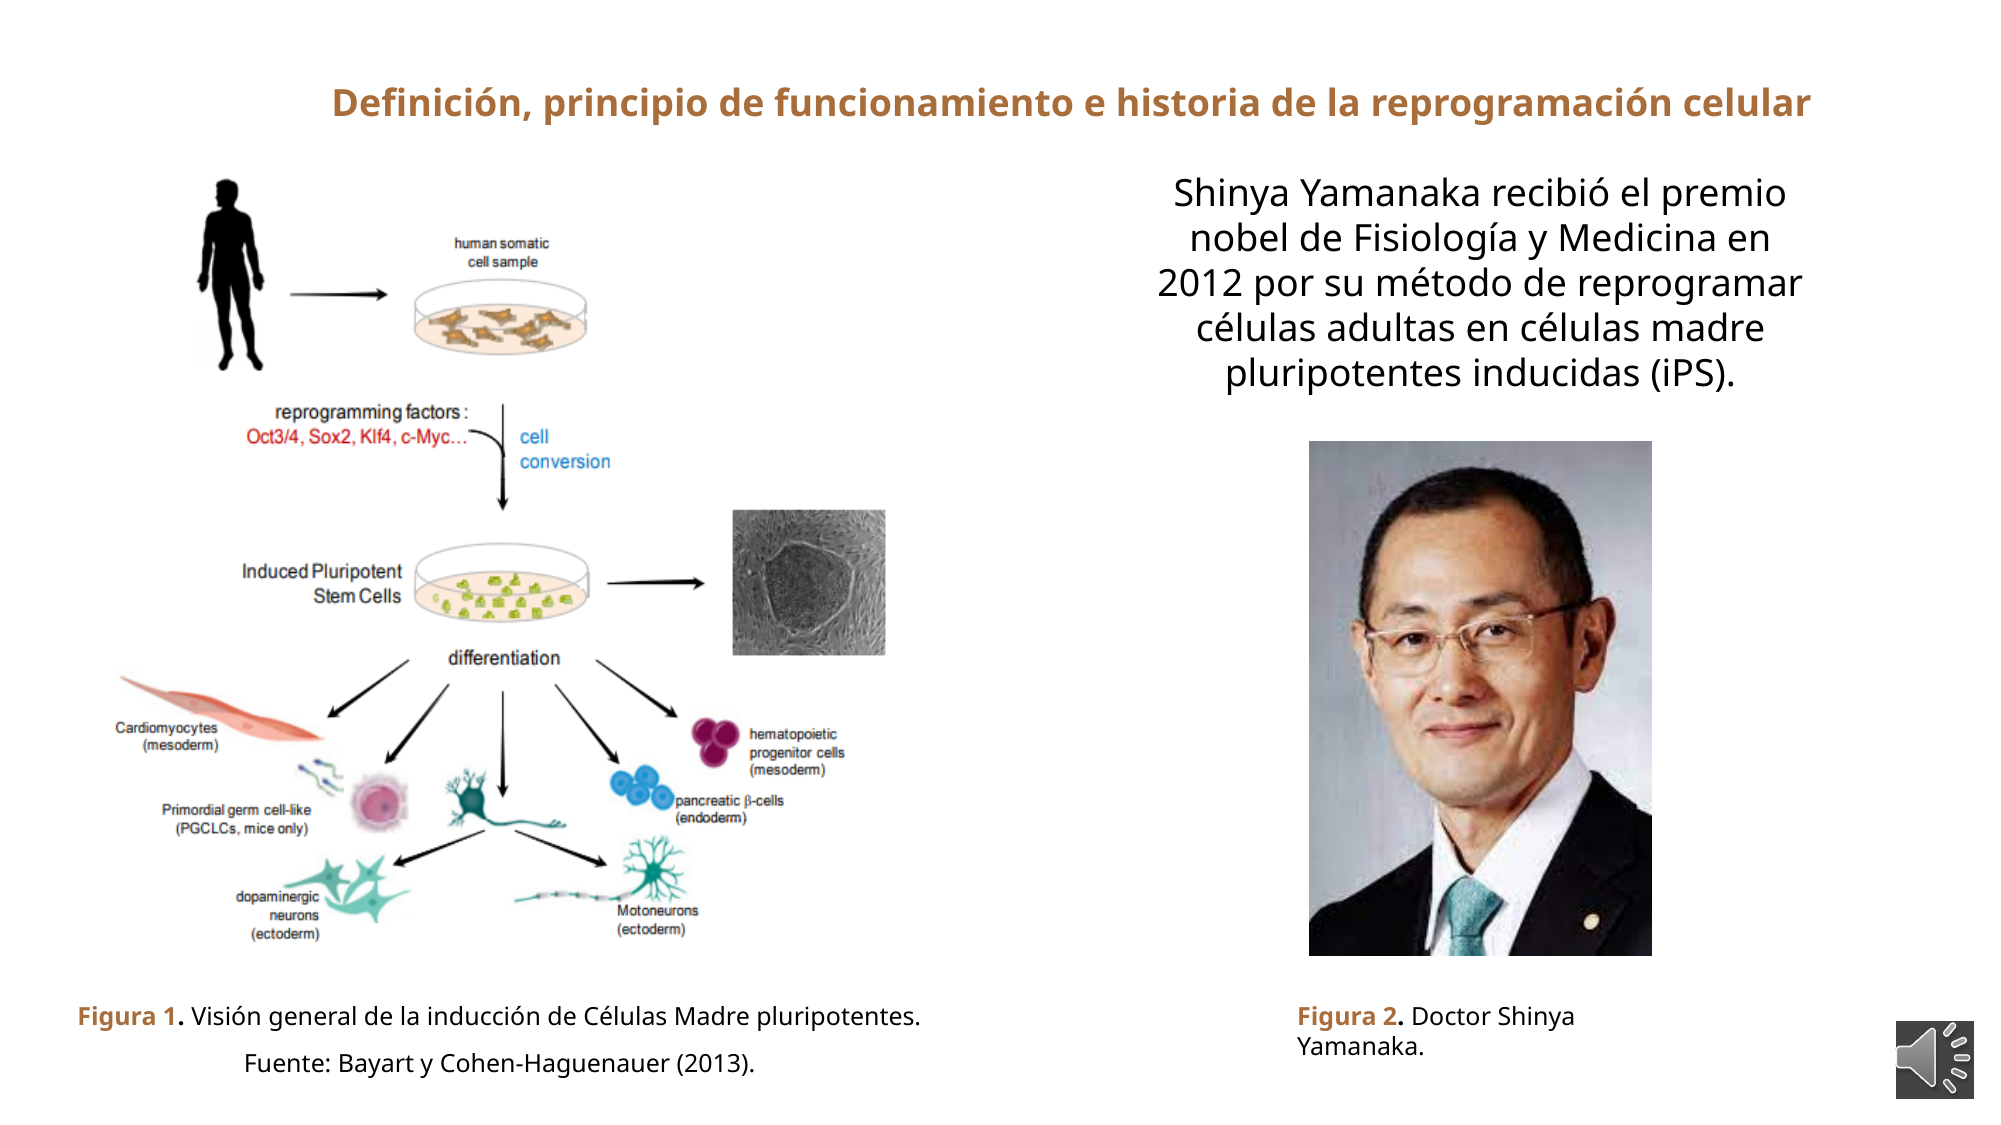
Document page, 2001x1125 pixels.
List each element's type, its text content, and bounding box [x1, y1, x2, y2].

picture [102, 168, 938, 957]
text_box Definición, principio de funcionamiento e historia de la reprogramación celular [316, 71, 1948, 131]
text_box Figura 2. Doctor Shinya Yamanaka. [1282, 993, 1680, 1068]
text_box Figura 1. Visión general de la inducción de Células Madre pluripotentes. Fuente: Bayart y Cohen-Haguenauer (2013). [0, 993, 1000, 1085]
picture [1309, 441, 1652, 957]
picture [1894, 1019, 1975, 1100]
text_box Shinya Yamanaka recibió el premio nobel de Fisiología y Medicina en 2012 por su método de reprogramar células adultas en células madre pluripotentes inducidas (iPS). [1132, 161, 1830, 401]
